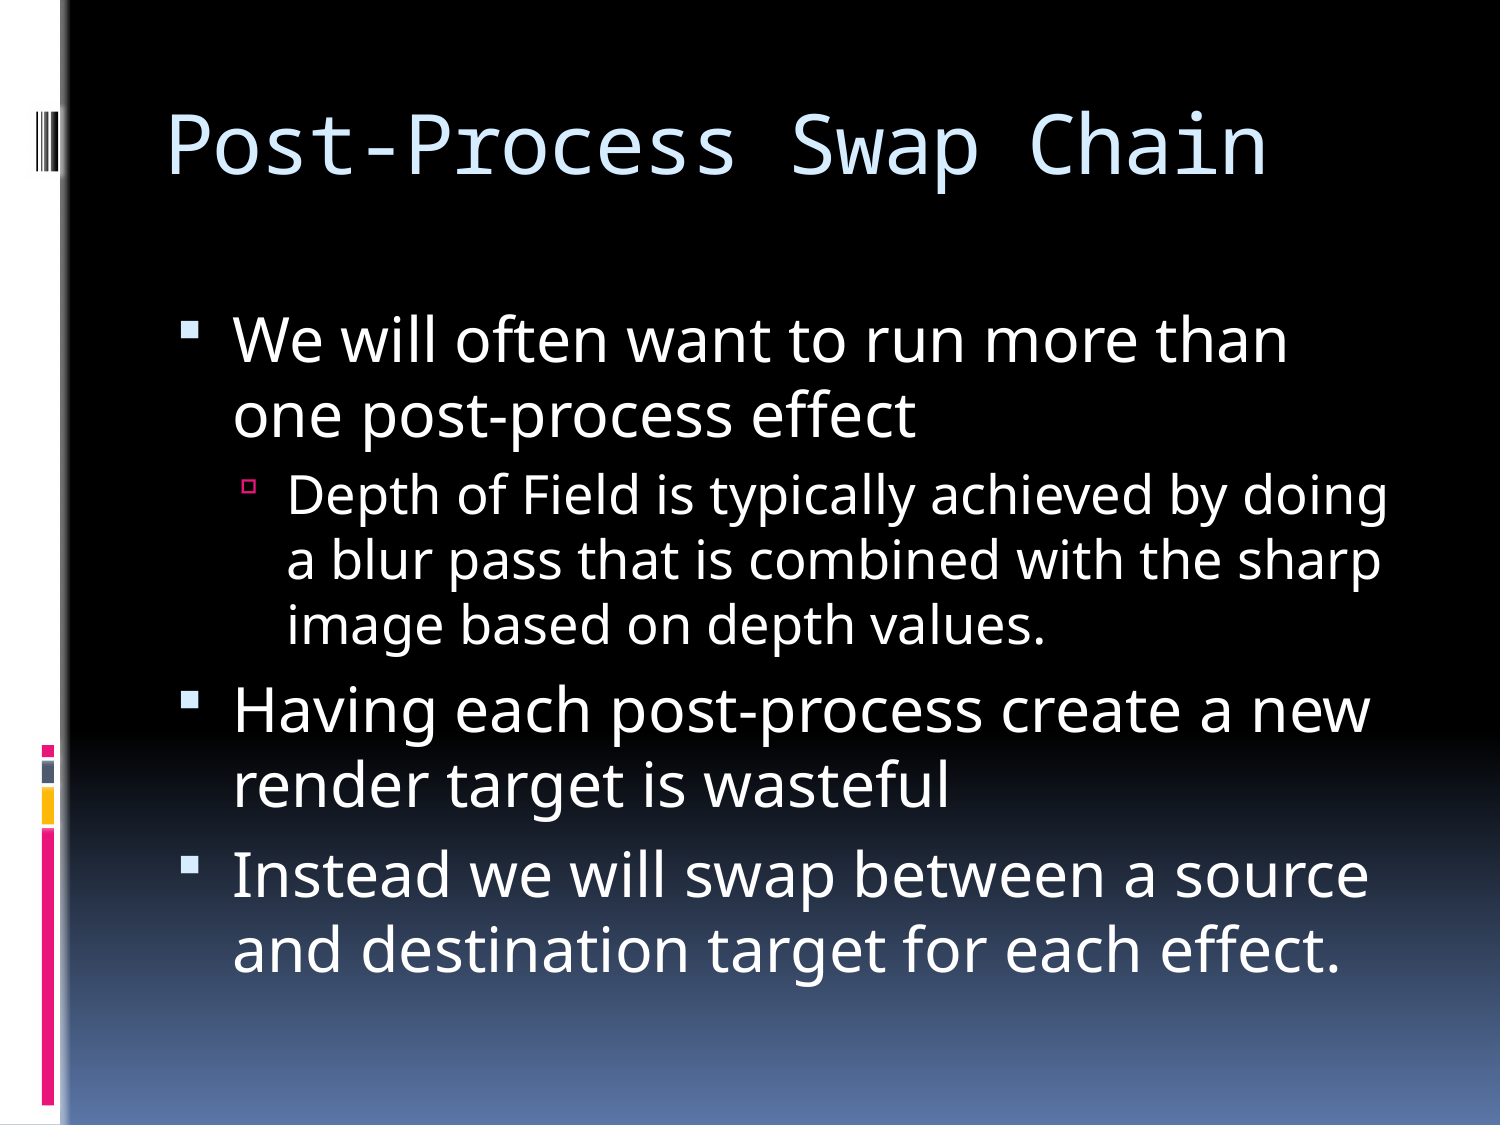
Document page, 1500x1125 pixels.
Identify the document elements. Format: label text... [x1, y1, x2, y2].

list We will often want to run more than one post-process effect Depth of Field is typically achieved by doing a blur pass that is combined with the sharp image based on depth values. Having each post-process create a new render target is wasteful Instead we will swap between a source and destination target for each effect. [150, 292, 1425, 1043]
title Post-Process Swap Chain [150, 83, 1425, 234]
